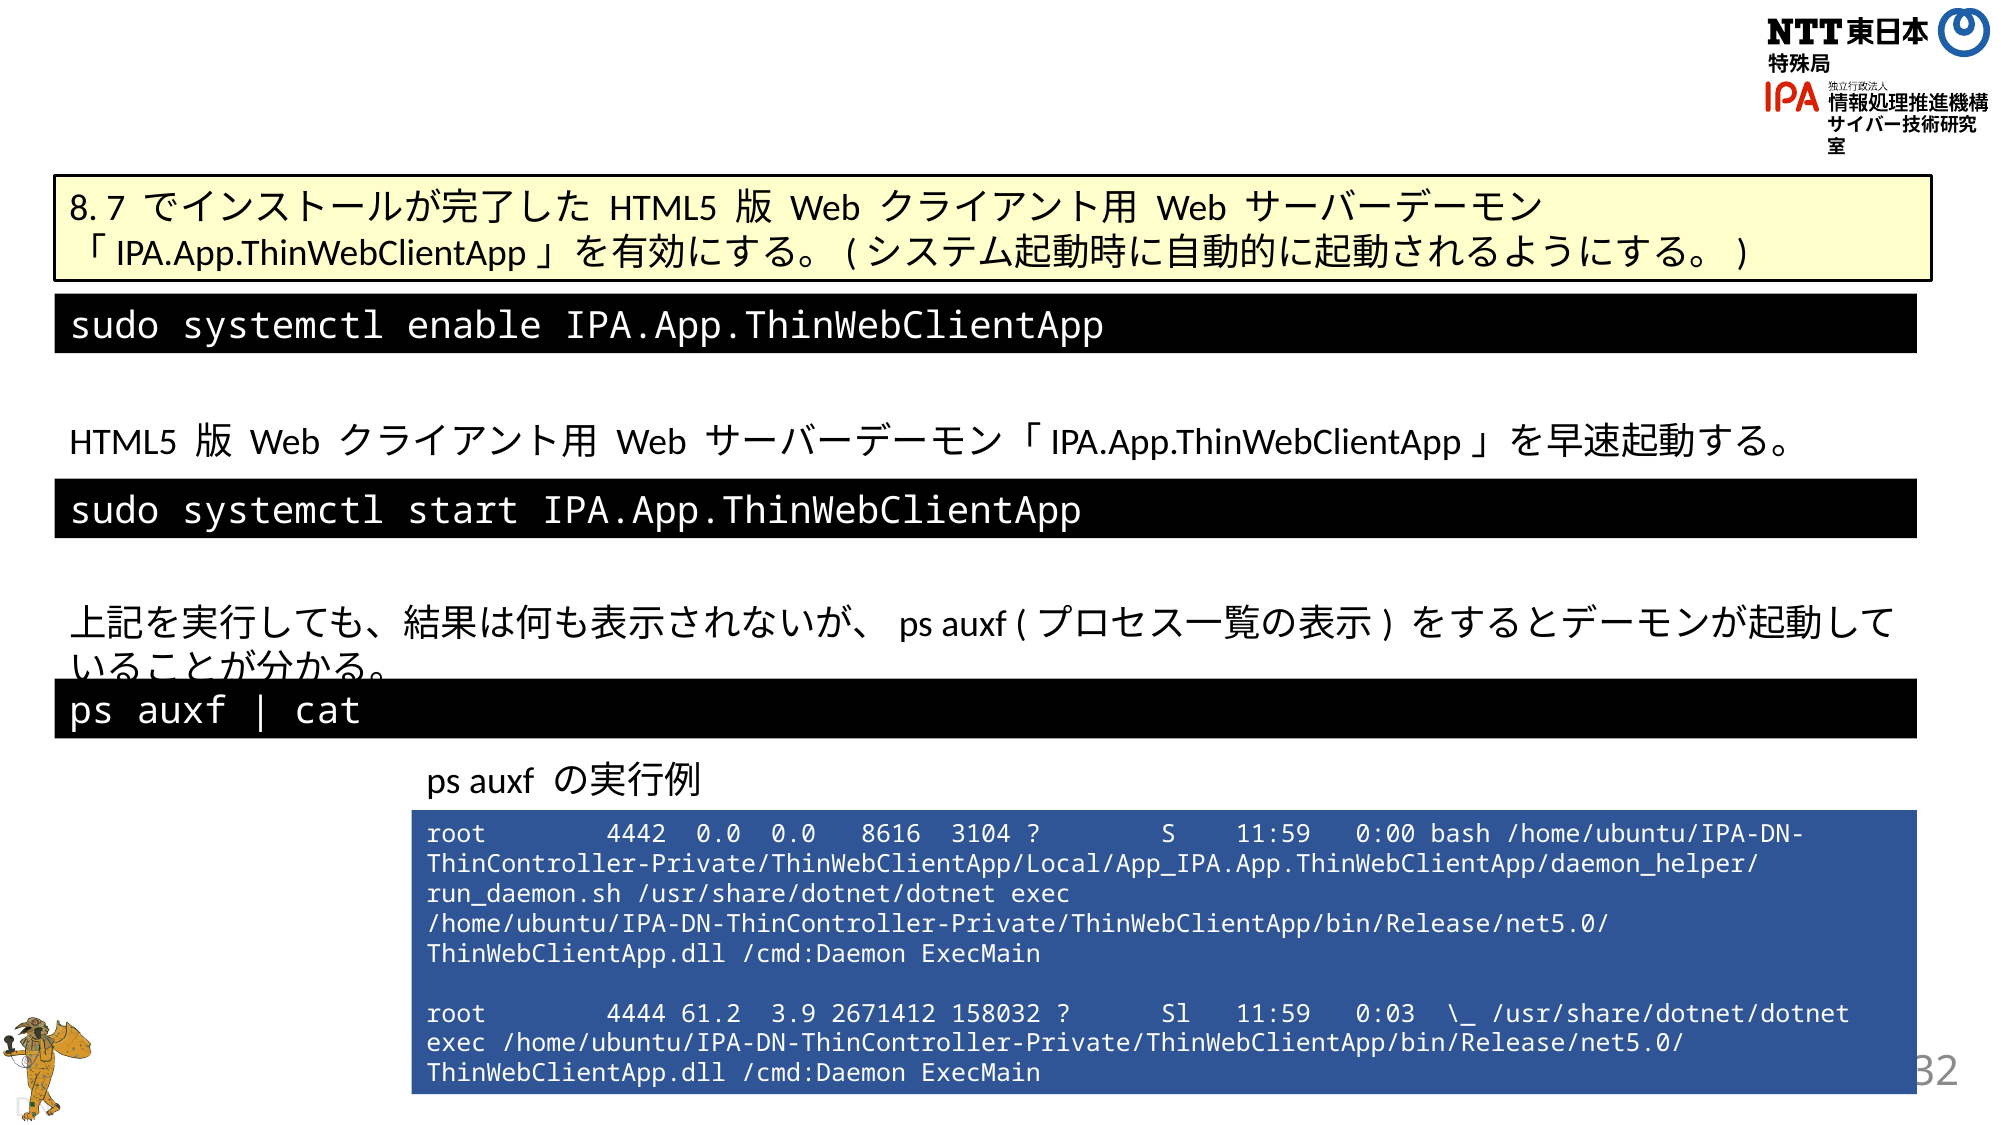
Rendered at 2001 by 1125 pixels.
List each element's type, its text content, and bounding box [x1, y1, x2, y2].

text_box sudo systemctl enable IPA.App.ThinWebClientApp [54, 293, 1917, 354]
text_box sudo systemctl start IPA.App.ThinWebClientApp [54, 478, 1917, 539]
text_box ps auxf の実行例 [411, 748, 1268, 809]
text_box 上記を実行しても、結果は何も表示されないが、ps auxf (プロセス一覧の表示) をするとデーモンが起動していることが分かる。 [54, 591, 1932, 697]
text_box HTML5 版 Web クライアント用 Web サーバーデーモン「IPA.App.ThinWebClientApp」を早速起動する。 [54, 409, 1932, 470]
text_box root 4442 0.0 0.0 8616 3104 ? S 11:59 0:00 bash /home/ubuntu/IPA-DN-ThinController-Private/ThinWebClientApp/Local/App_IPA.App.ThinWebClientApp/daemon_helper/run_daemon.sh /usr/share/dotnet/dotnet exec /home/ubuntu/IPA-DN-ThinController-Private/ThinWebClientApp/bin/Release/net5.0/ThinWebClientApp.dll /cmd:Daemon ExecMain root 4444 61.2 3.9 2671412 158032 ? Sl 11:59 0:03 \_ /usr/share/dotnet/dotnet exec /home/ubuntu/IPA-DN-ThinController-Private/ThinWebClientApp/bin/Release/net5.0/ThinWebClientApp.dll /cmd:Daemon ExecMain [411, 810, 1917, 1095]
text_box ps auxf | cat [54, 678, 1917, 739]
text_box 8. 7 でインストールが完了した HTML5 版 Web クライアント用 Web サーバーデーモン「IPA.App.ThinWebClientApp」を有効にする。(システム起動時に自動的に起動されるようにする。) [54, 175, 1932, 281]
slide_number 32 [1412, 1042, 1975, 1103]
